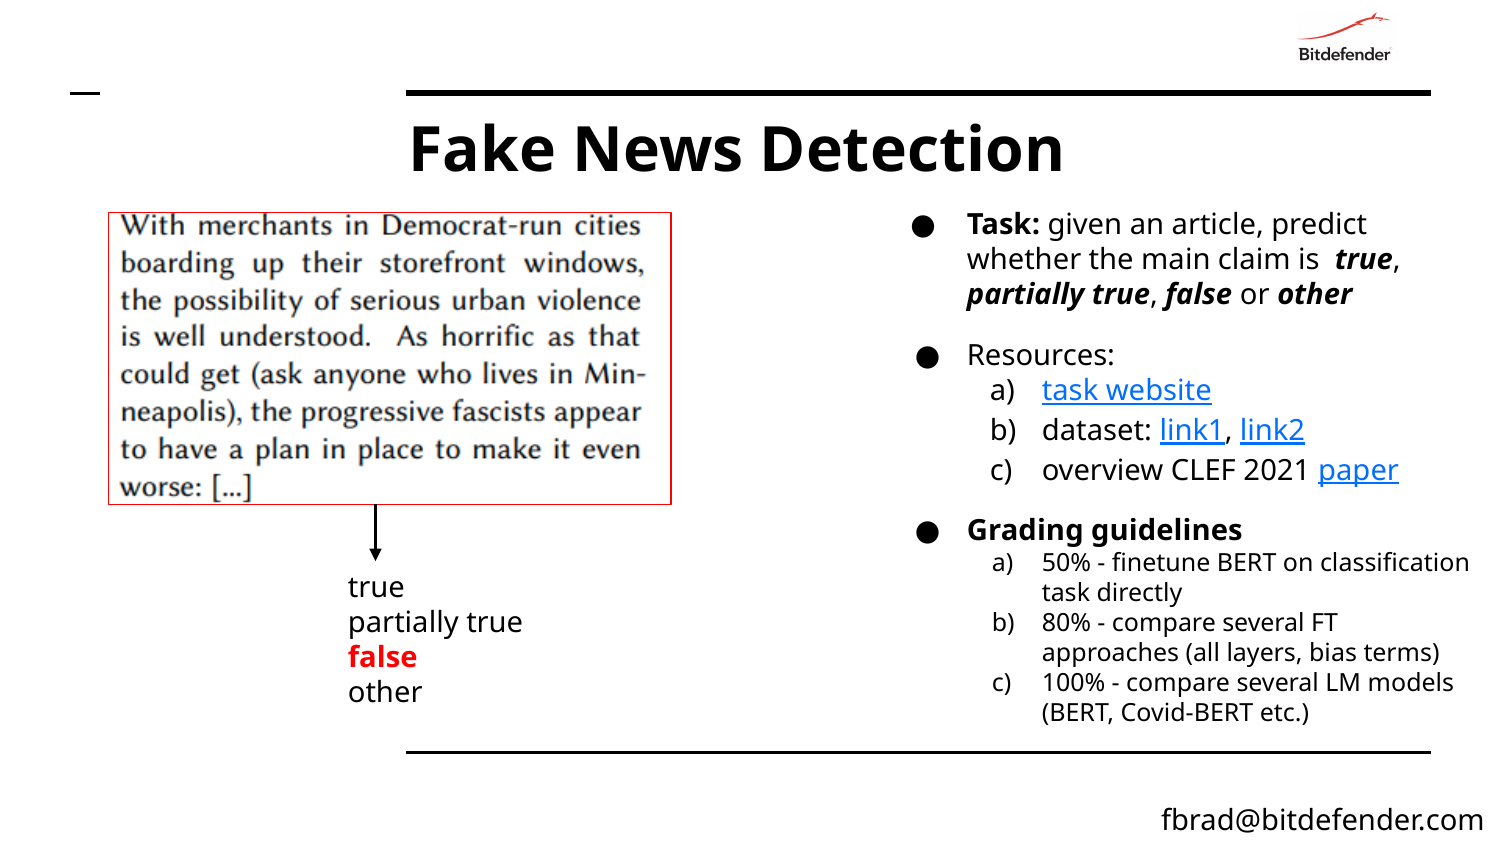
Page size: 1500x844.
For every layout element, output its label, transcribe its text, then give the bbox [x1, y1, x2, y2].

title Fake News Detection [393, 94, 1431, 199]
picture [108, 213, 671, 505]
text_box true partially true false other [332, 553, 549, 724]
text_box fbrad@bitdefender.com [775, 785, 1500, 844]
picture [1297, 12, 1398, 61]
list Task: given an article, predict whether the main claim is true, partially true, false or other Resources: task website dataset: link1, link2 overview CLEF 2021 paper Grading guidelines 50% - finetune BERT on classification task directly 80% - compare several FT approaches (all layers, bias terms) 100% - compare several LM models (BERT, Covid-BERT etc.) [876, 190, 1494, 742]
